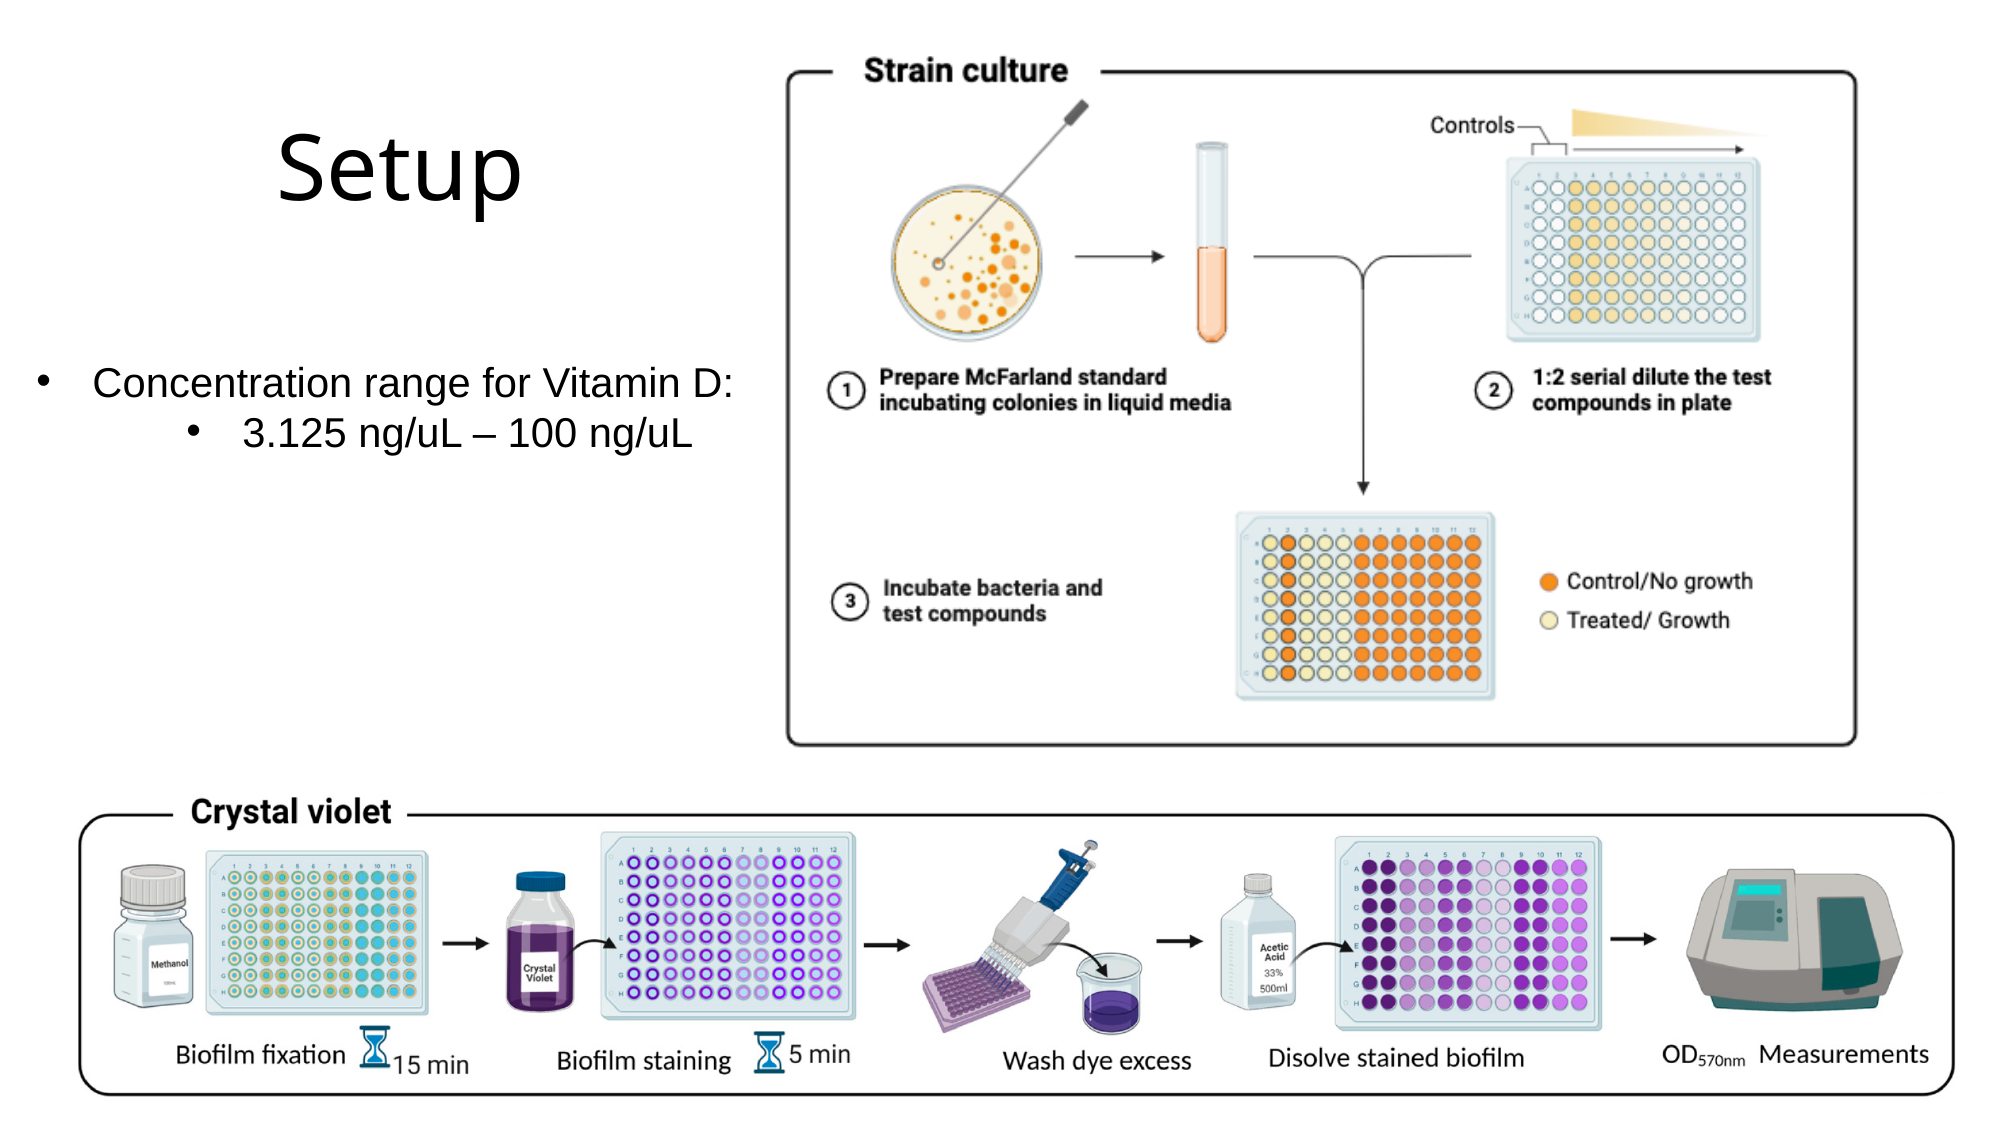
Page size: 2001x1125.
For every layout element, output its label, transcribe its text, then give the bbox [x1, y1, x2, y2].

picture [66, 792, 1971, 1109]
picture [750, 21, 1877, 773]
text_box Concentration range for Vitamin D: 3.125 ng/uL – 100 ng/uL [21, 348, 750, 508]
title Setup [117, 61, 684, 280]
